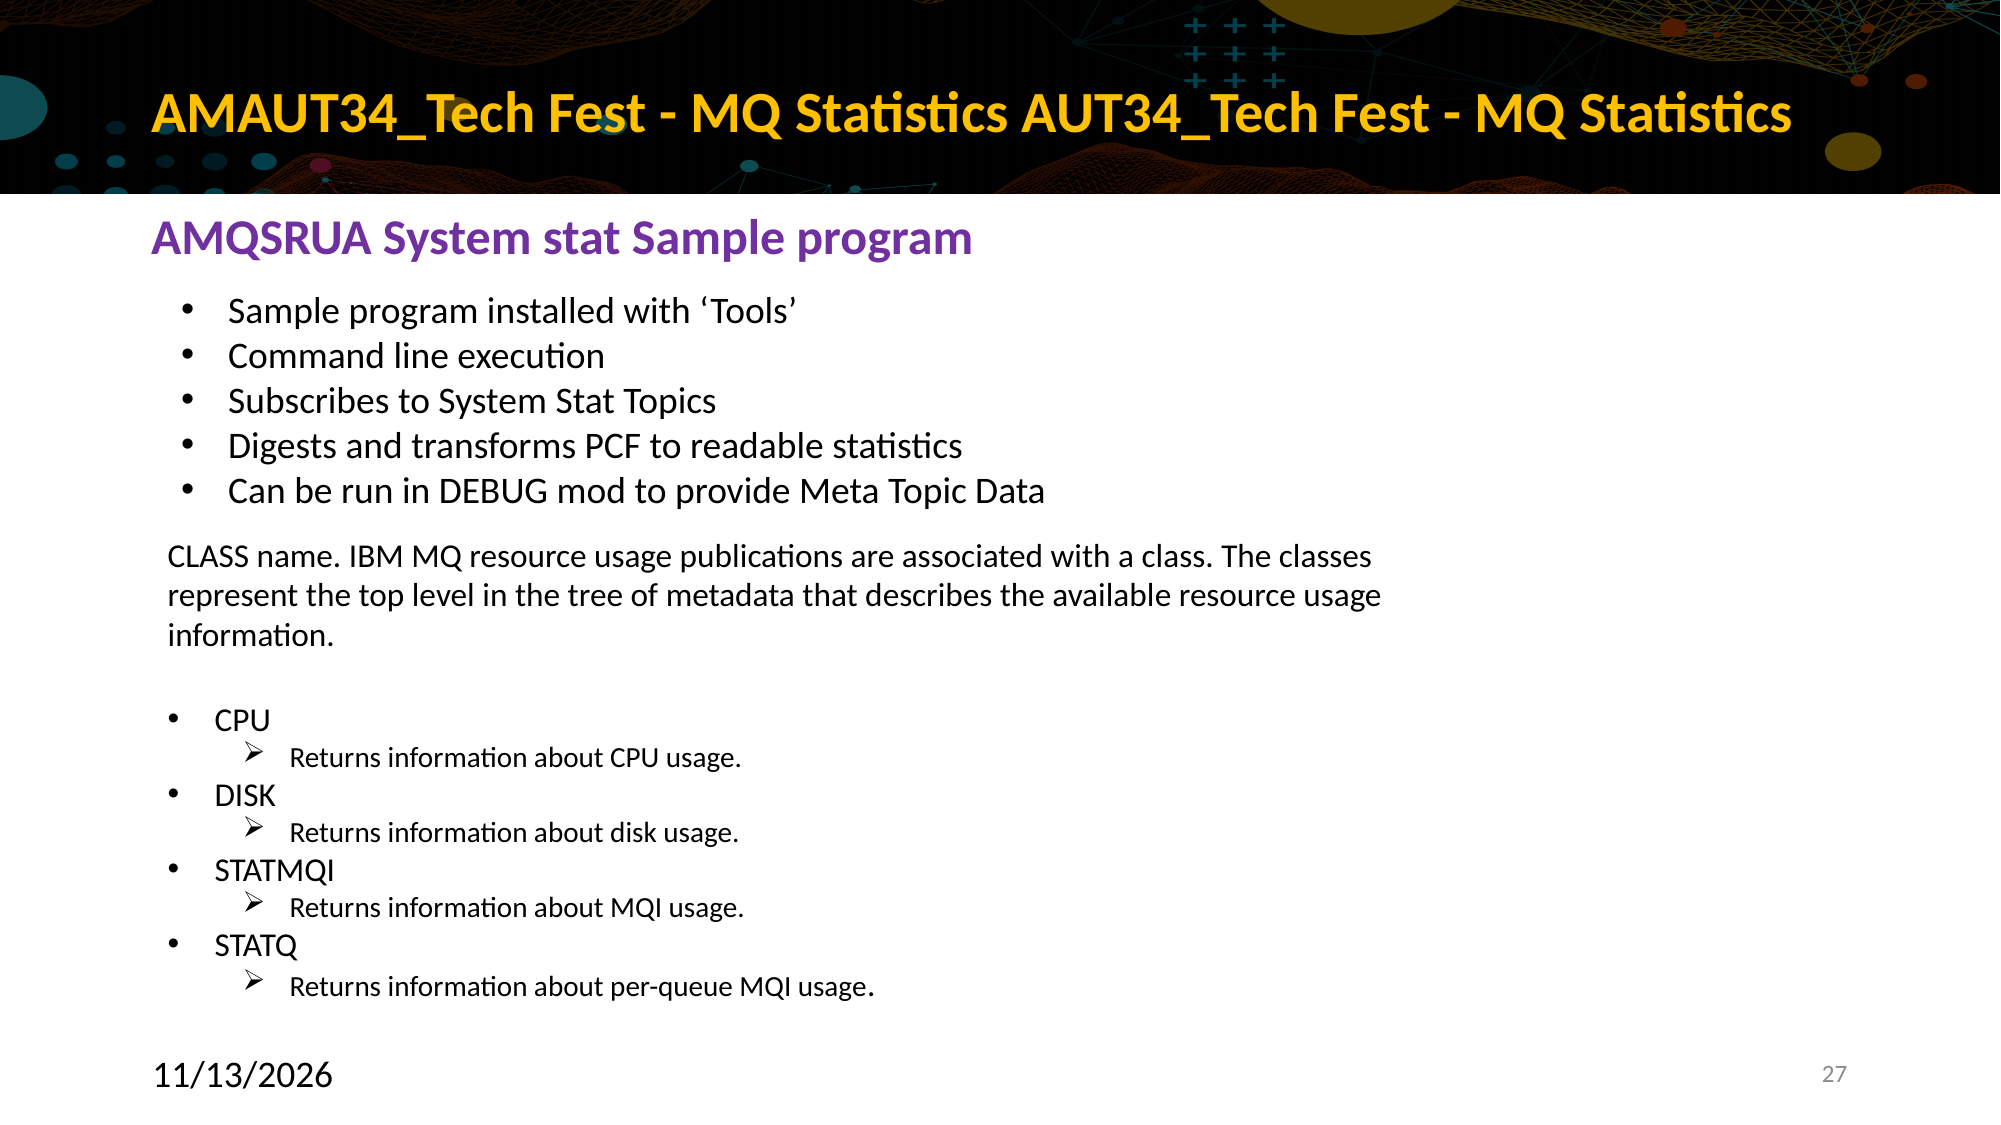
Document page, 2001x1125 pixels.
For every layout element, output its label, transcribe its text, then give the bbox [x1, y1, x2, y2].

text_box CLASS name. IBM MQ resource usage publications are associated with a class. The classes represent the top level in the tree of metadata that describes the available resource usage information. CPU Returns information about CPU usage. DISK Returns information about disk usage. STATMQI Returns information about MQI usage. STATQ Returns information about per-queue MQI usage. [152, 526, 1493, 1011]
slide_number 27 [1412, 1042, 1863, 1103]
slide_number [137, 1042, 588, 1103]
text_box AMQSRUA System stat Sample program [136, 196, 1413, 272]
picture [0, 0, 2000, 194]
title AMAUT34_Tech Fest - MQ Statistics AUT34_Tech Fest - MQ Statistics [136, 72, 1862, 153]
text_box Sample program installed with ‘Tools’ Command line execution Subscribes to System Stat Topics Digests and transforms PCF to readable statistics Can be run in DEBUG mod to provide Meta Topic Data [166, 278, 1167, 519]
